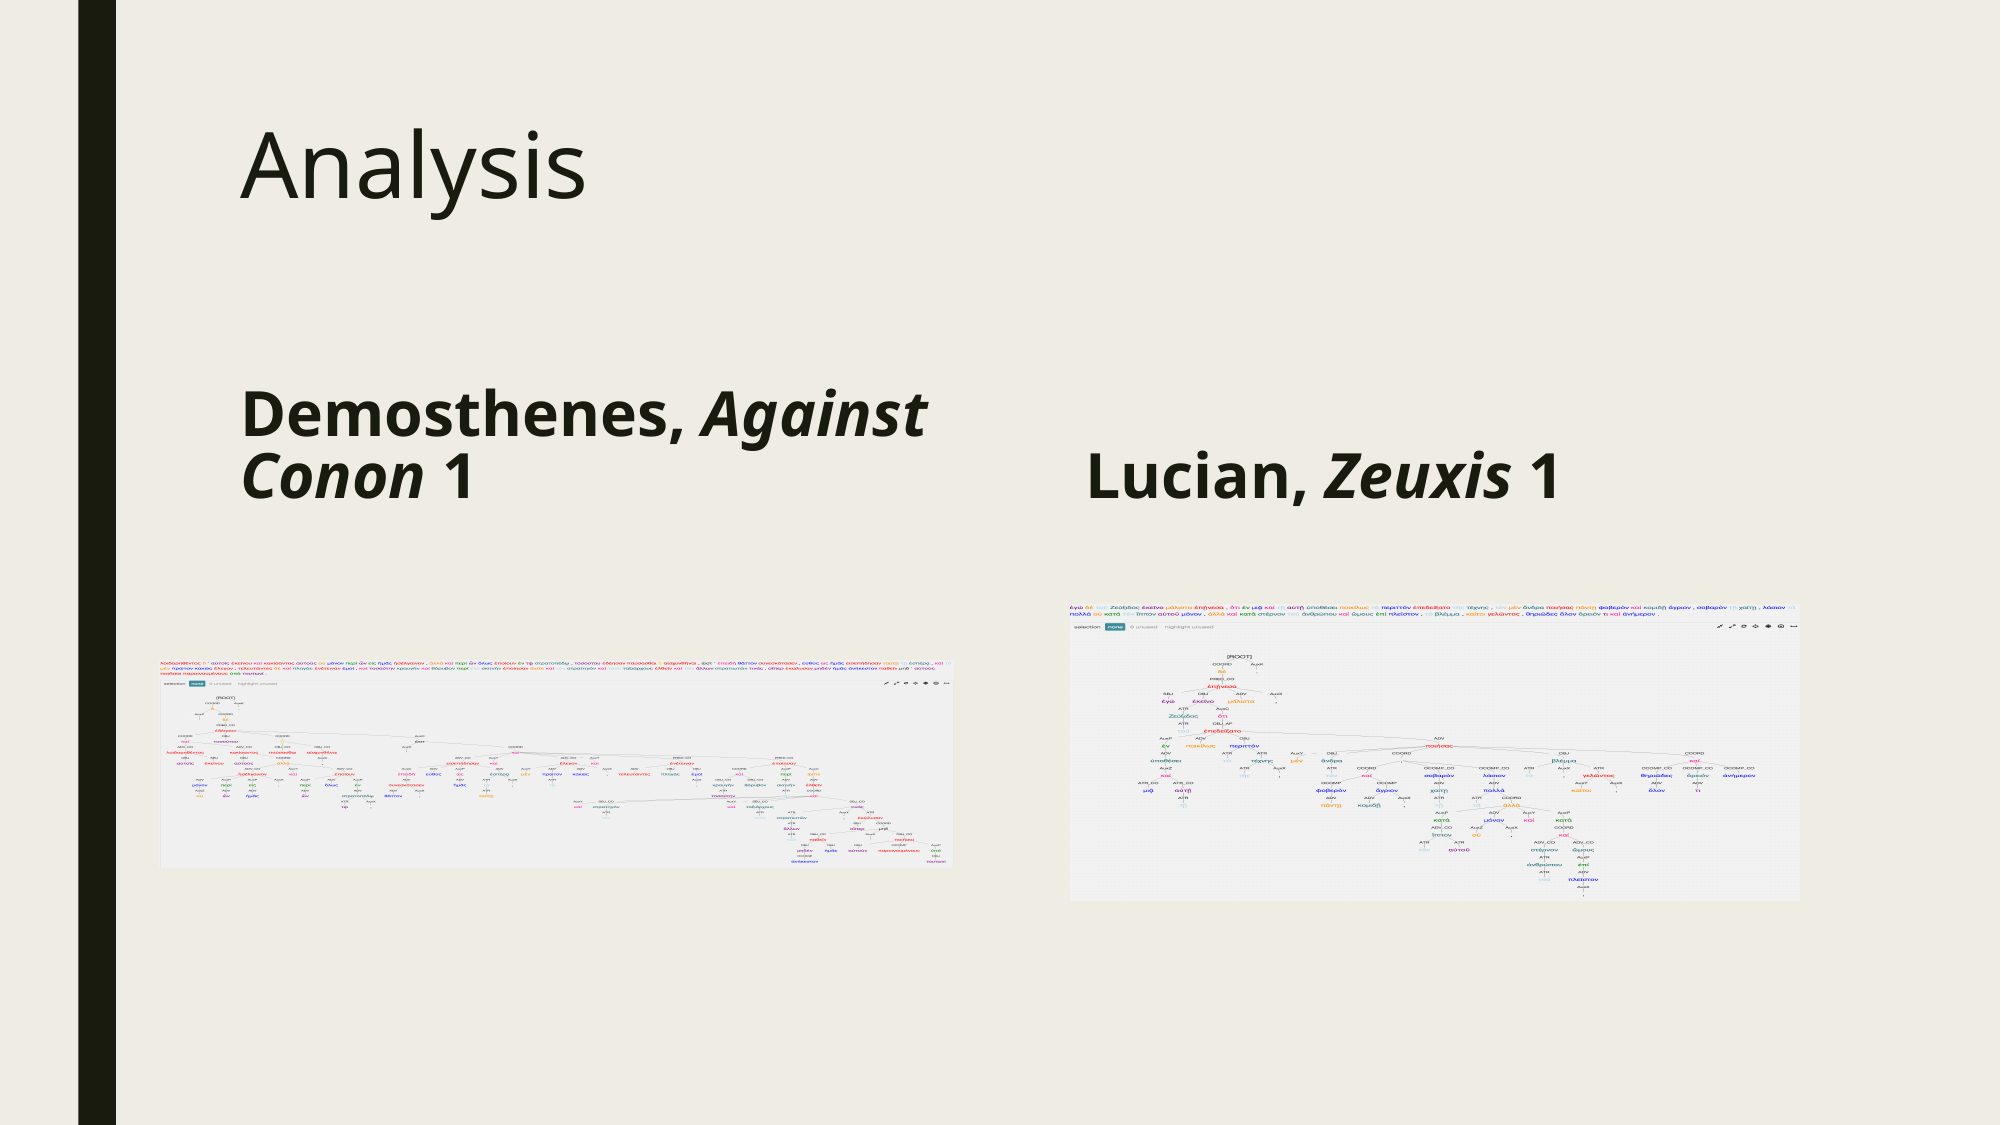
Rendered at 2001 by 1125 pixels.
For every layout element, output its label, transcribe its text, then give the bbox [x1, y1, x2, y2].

title Analysis [225, 112, 1800, 357]
list Demosthenes, Against Conon 1 [225, 383, 954, 520]
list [1070, 542, 1800, 963]
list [159, 542, 954, 986]
list Lucian, Zeuxis 1 [1070, 383, 1800, 520]
